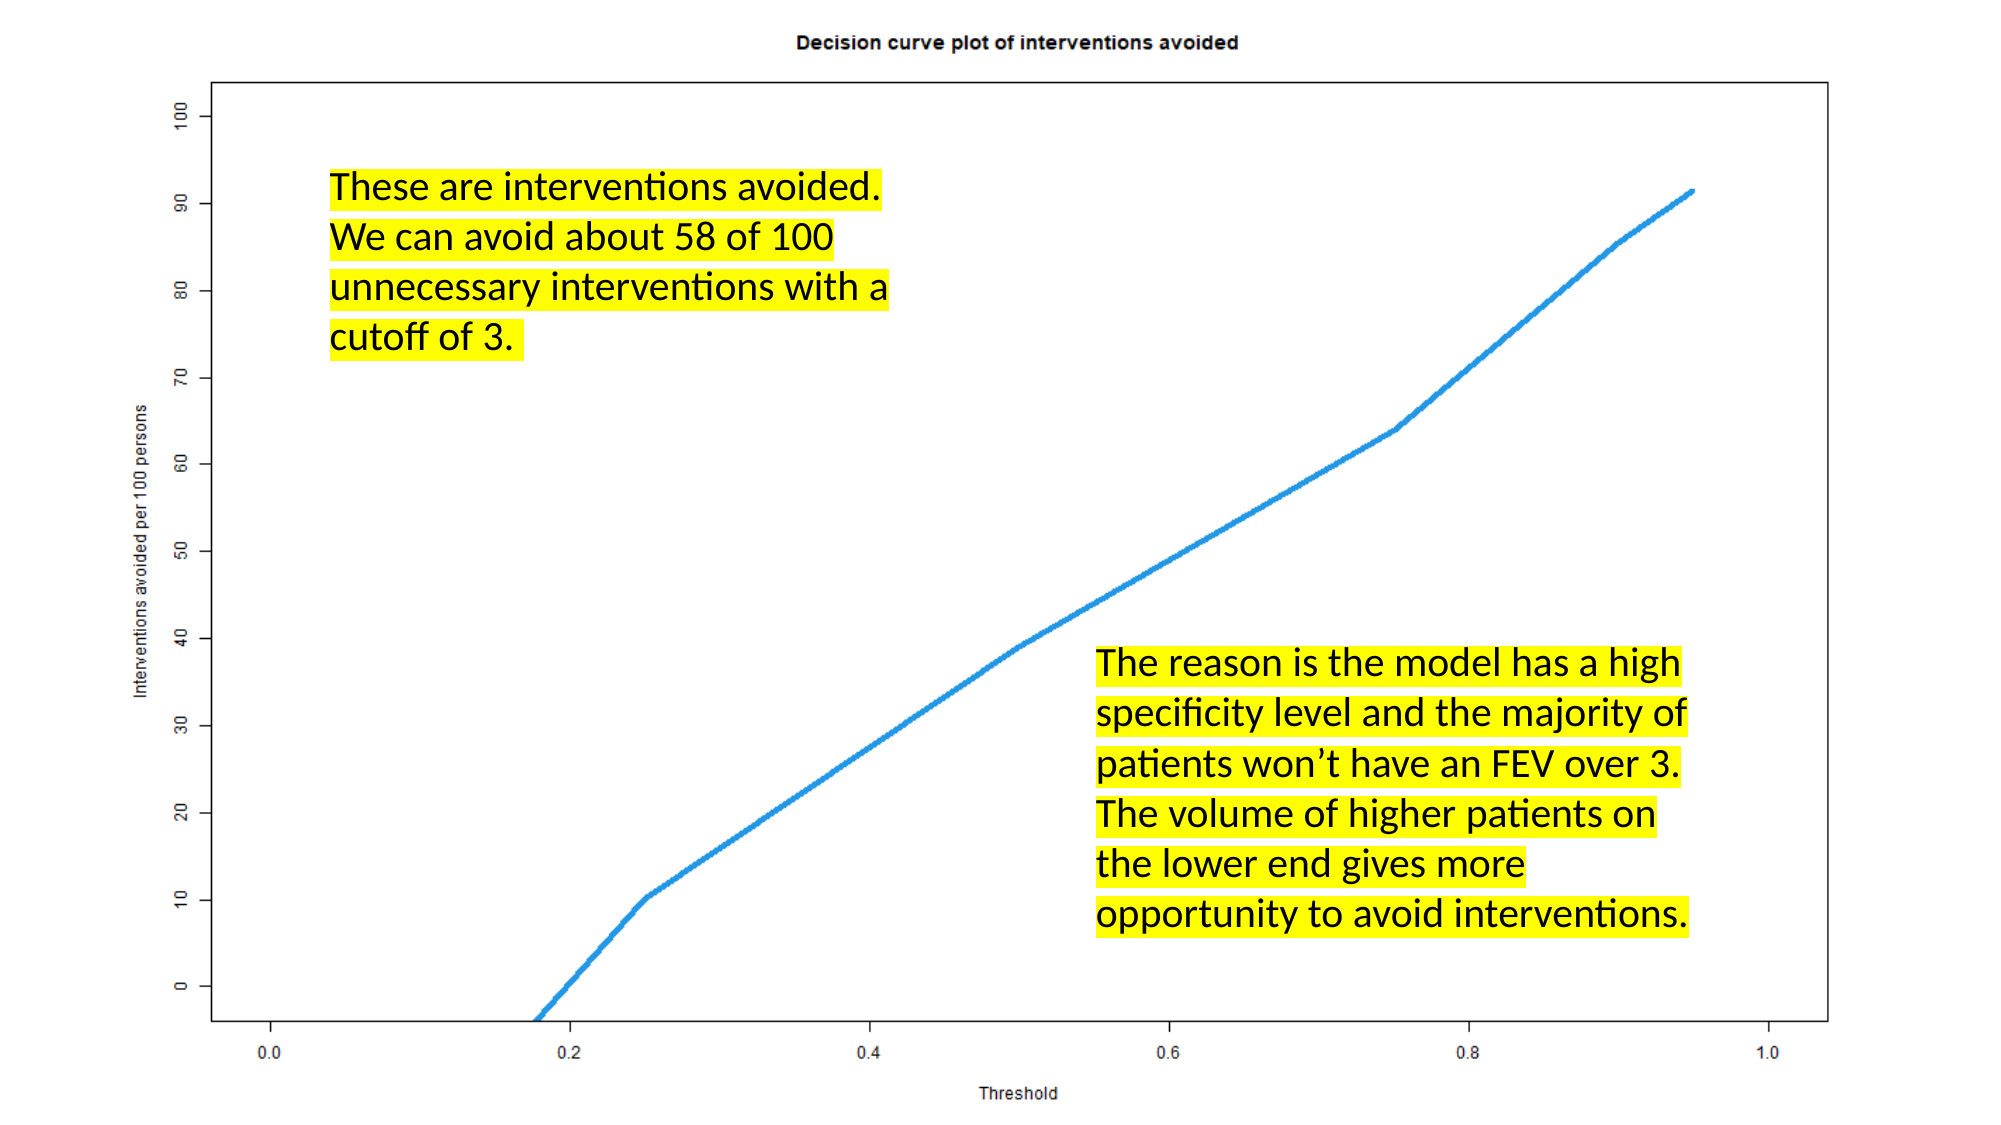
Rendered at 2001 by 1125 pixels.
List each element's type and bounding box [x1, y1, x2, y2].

picture [128, 0, 1872, 1125]
